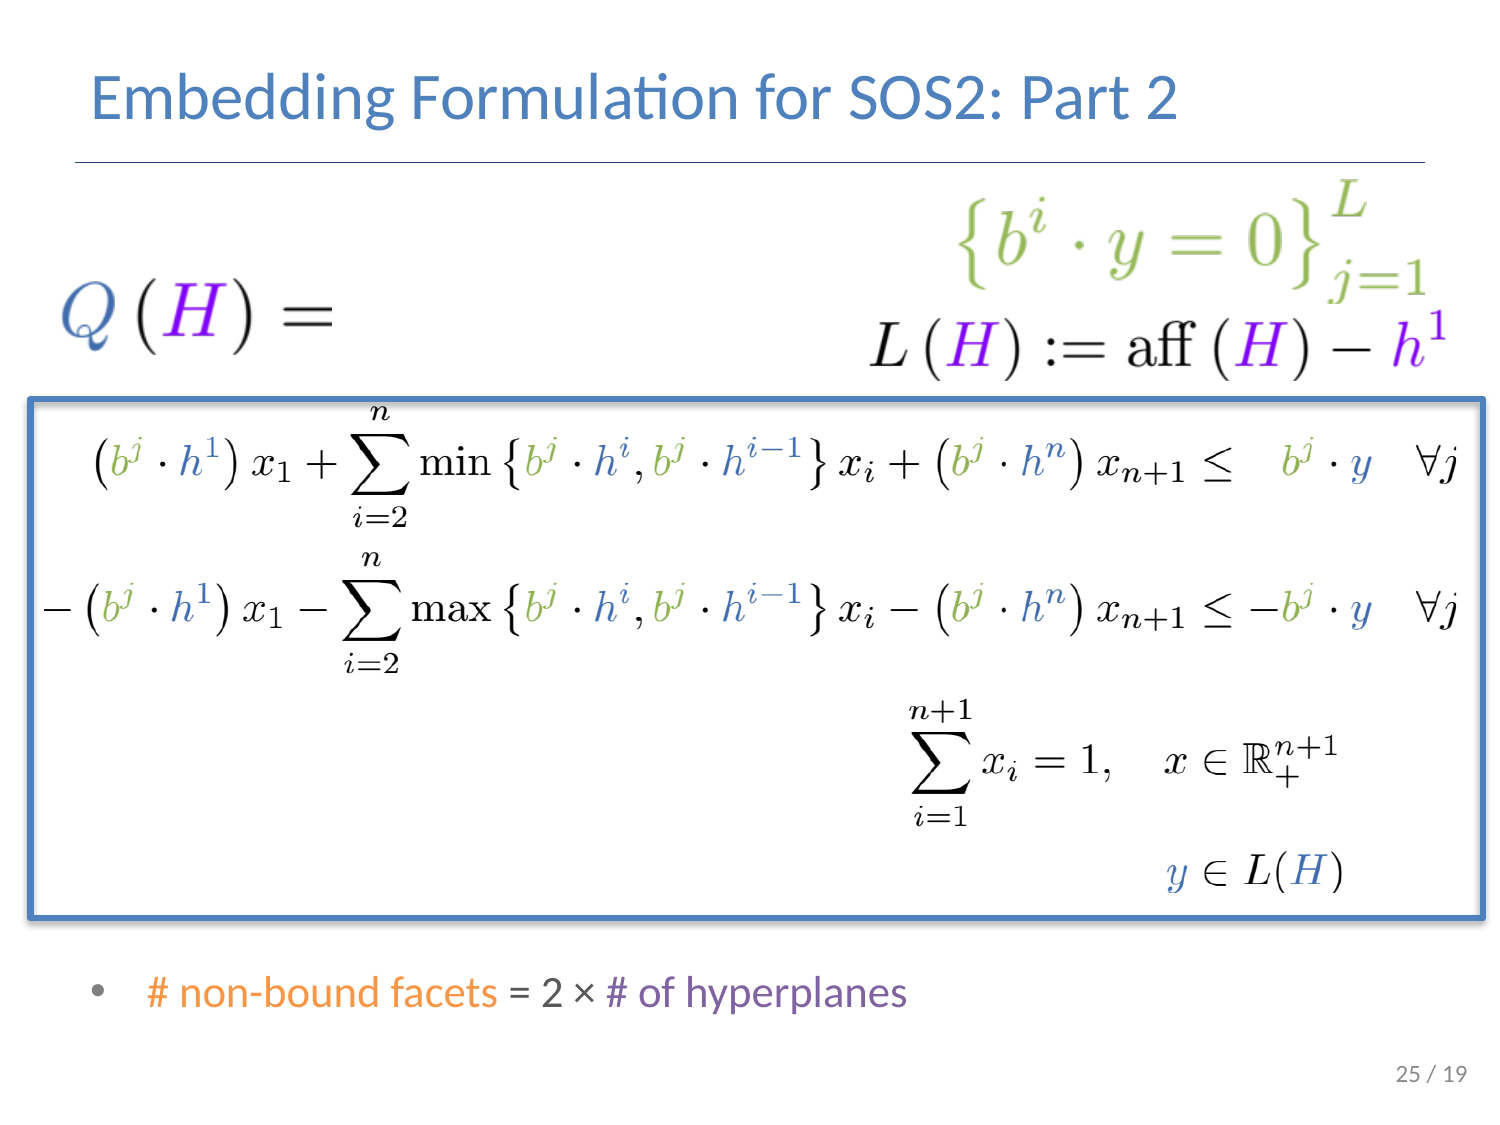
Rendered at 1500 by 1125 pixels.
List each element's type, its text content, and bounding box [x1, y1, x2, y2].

list # non-bound facets = 2 × # of hyperplanes [75, 955, 1425, 1025]
picture [869, 308, 1446, 381]
slide_number 24 / 19 [1336, 1042, 1483, 1103]
title Embedding Formulation for SOS2: Part 2 [75, 45, 1425, 141]
text_box [30, 398, 1484, 919]
picture [958, 178, 1426, 304]
picture [43, 406, 1457, 894]
picture [60, 277, 333, 356]
